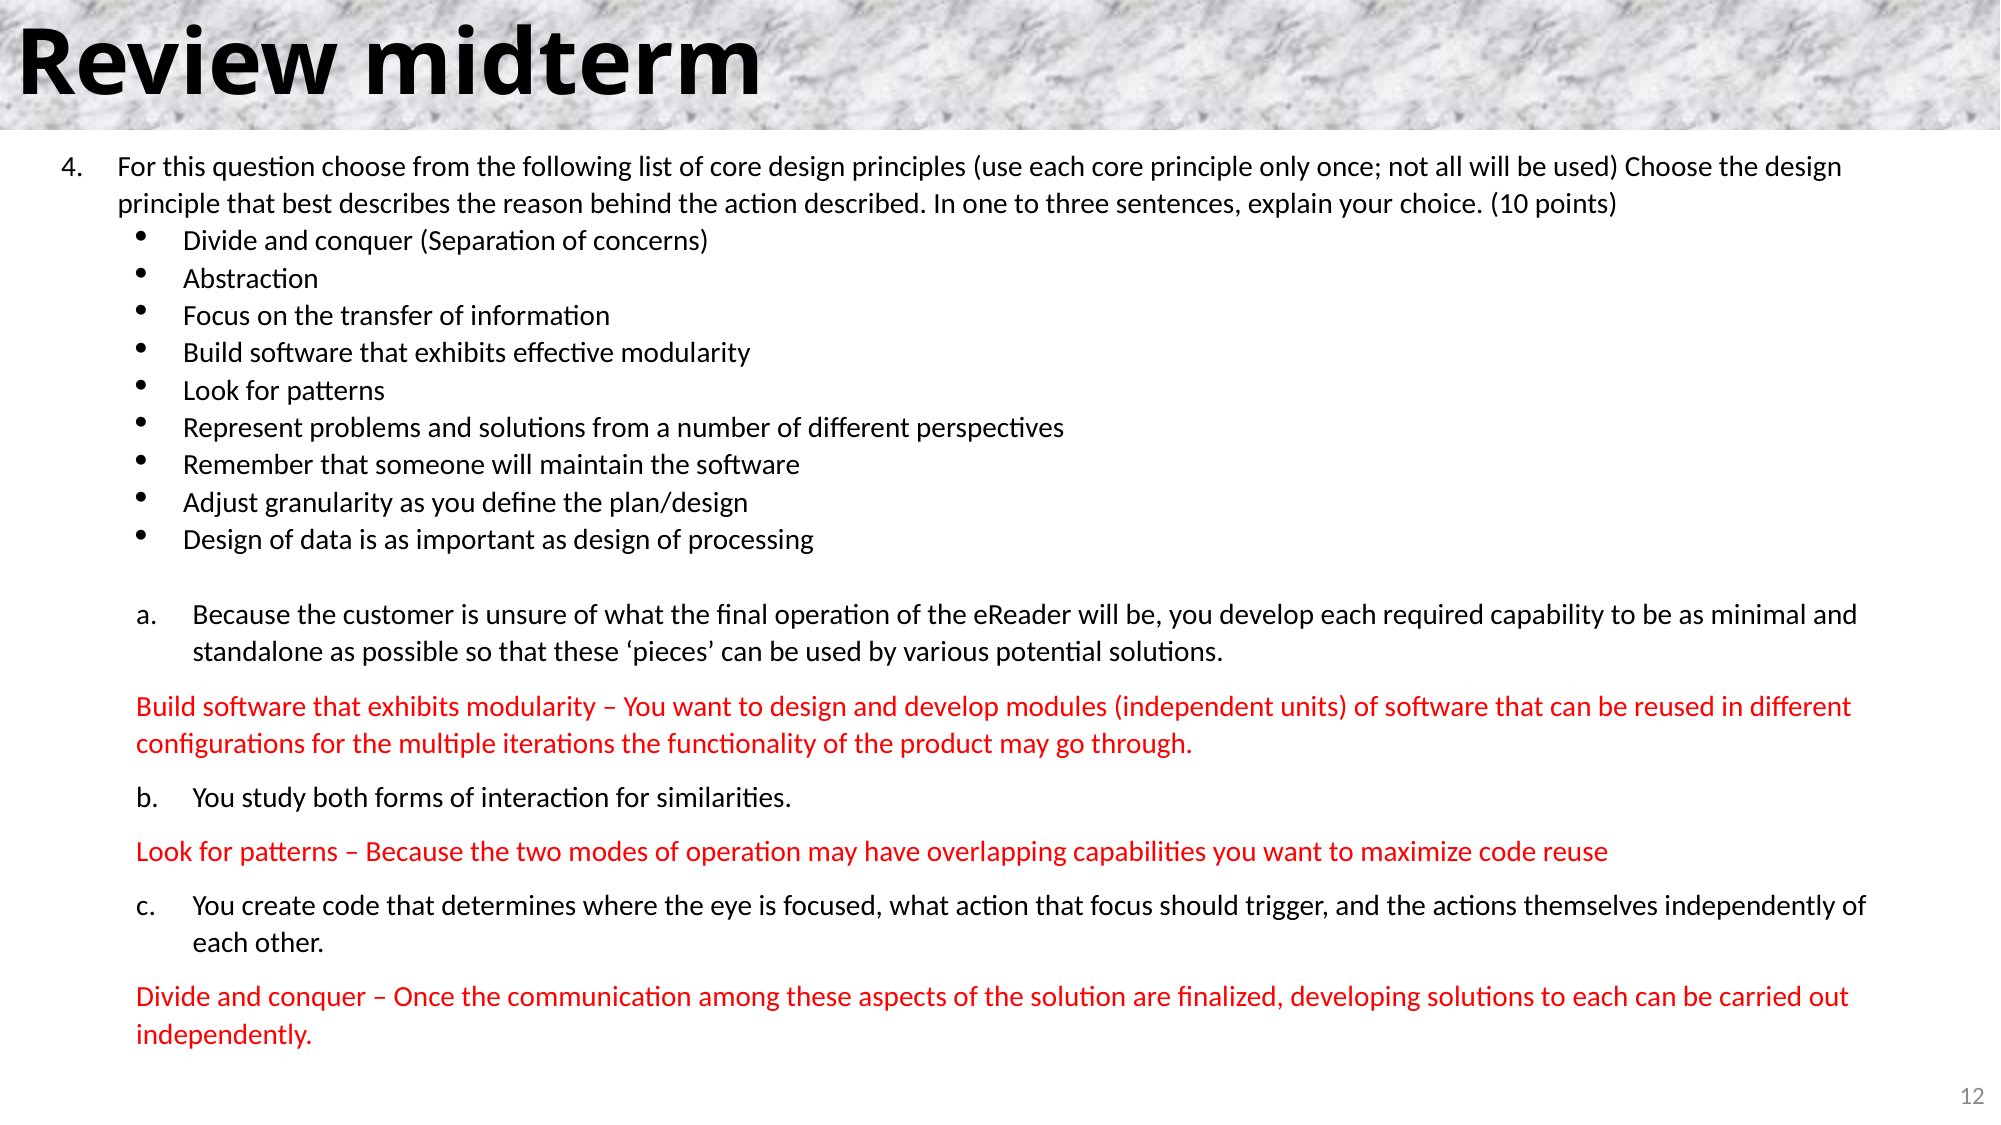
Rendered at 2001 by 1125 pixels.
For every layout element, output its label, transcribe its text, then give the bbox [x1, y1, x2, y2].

slide_number 12 [1550, 1065, 2000, 1125]
text_box For this question choose from the following list of core design principles (use each core principle only once; not all will be used) Choose the design principle that best describes the reason behind the action described. In one to three sentences, explain your choice. (10 points) Divide and conquer (Separation of concerns) Abstraction Focus on the transfer of information Build software that exhibits effective modularity Look for patterns Represent problems and solutions from a number of different perspectives Remember that someone will maintain the software Adjust granularity as you define the plan/design Design of data is as important as design of processing Because the customer is unsure of what the final operation of the eReader will be, you develop each required capability to be as minimal and standalone as possible so that these ‘pieces’ can be used by various potential solutions. Build software that exhibits modularity – You want to design and develop modules (independent units) of software that can be reused in different configurations for the multiple iterations the functionality of the product may go through. You study both forms of interaction for similarities. Look for patterns – Because the two modes of operation may have overlapping capabilities you want to maximize code reuse You create code that determines where the eye is focused, what action that focus should trigger, and the actions themselves independently of each other. Divide and conquer – Once the communication among these aspects of the solution are finalized, developing solutions to each can be carried out independently. [46, 136, 1930, 1058]
title Review midterm [0, 0, 2000, 130]
